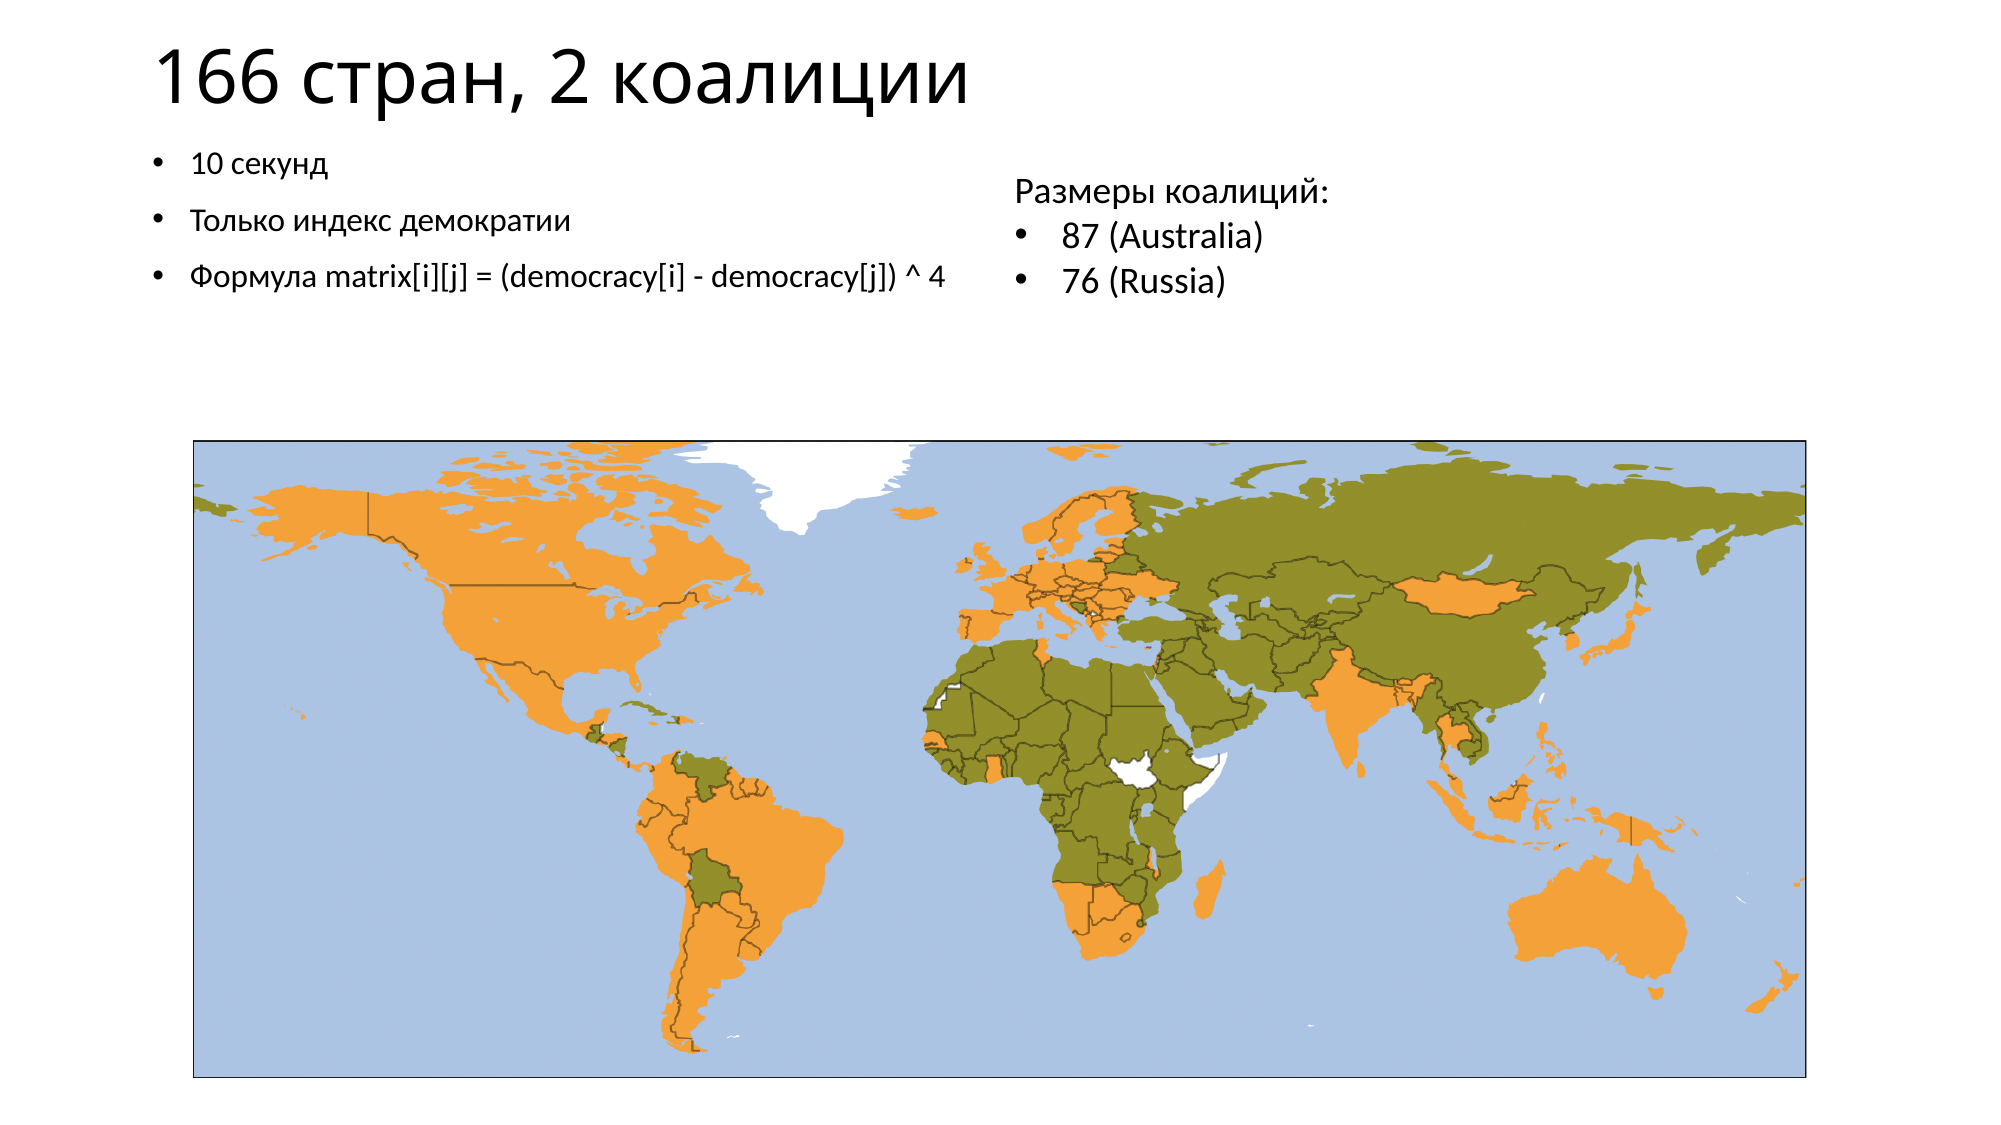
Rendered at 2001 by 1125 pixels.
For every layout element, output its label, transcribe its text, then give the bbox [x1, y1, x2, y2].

list 10 секунд Только индекс демократии Формула matrix[i][j] = (democracy[i] - democracy[j]) ^ 4 [137, 138, 1863, 397]
title 166 стран, 2 коалиции [137, 0, 1863, 138]
text_box Размеры коалиций: 87 (Australia) 76 (Russia) [999, 158, 2000, 354]
picture [193, 438, 1807, 1078]
